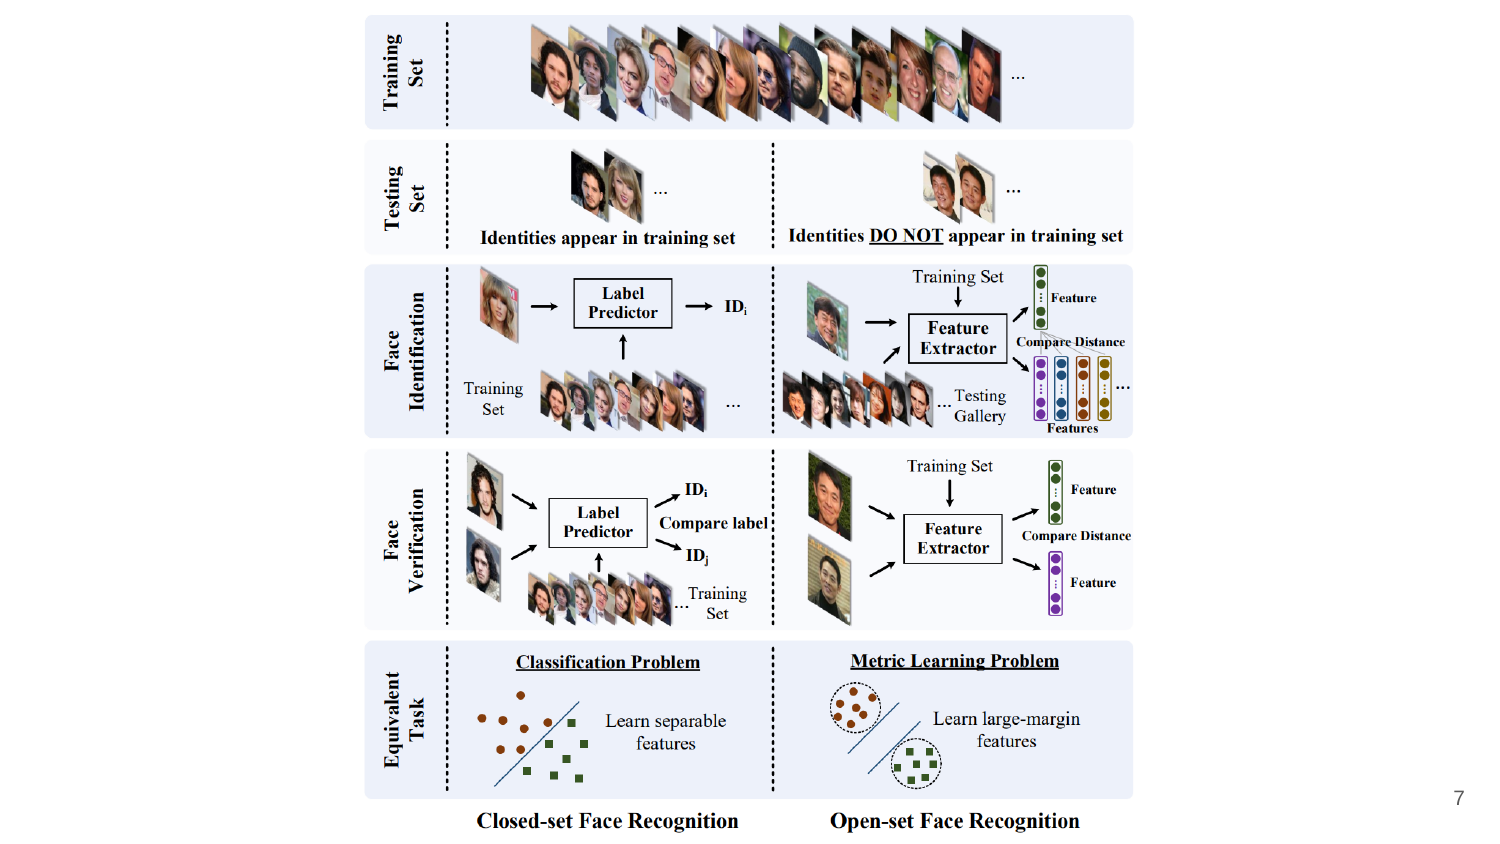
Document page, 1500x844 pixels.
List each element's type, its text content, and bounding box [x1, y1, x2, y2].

picture [359, 6, 1141, 837]
slide_number ‹#› [1389, 764, 1480, 830]
